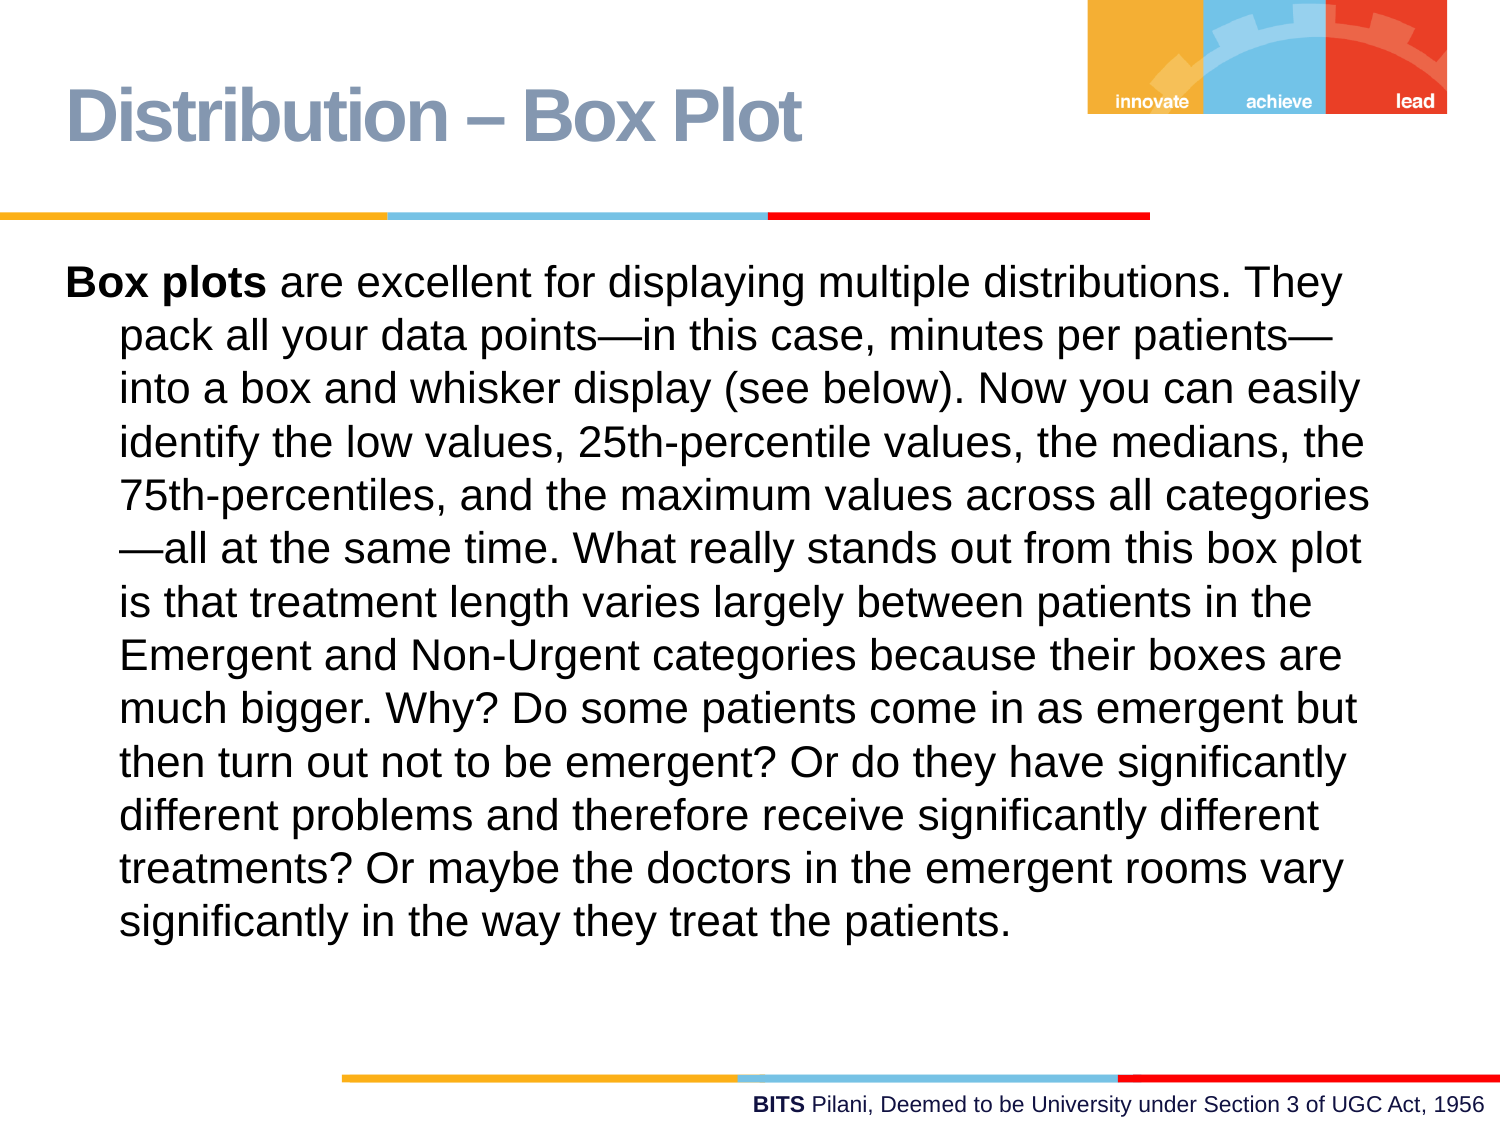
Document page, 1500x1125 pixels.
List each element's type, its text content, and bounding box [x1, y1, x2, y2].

list Box plots are excellent for displaying multiple distributions. They pack all your data points—in this case, minutes per patients—into a box and whisker display (see below). Now you can easily identify the low values, 25th-percentile values, the medians, the 75th-percentiles, and the maximum values across all categories—all at the same time. What really stands out from this box plot is that treatment length varies largely between patients in the Emergent and Non-Urgent categories because their boxes are much bigger. Why? Do some patients come in as emergent but then turn out not to be emergent? Or do they have significantly different problems and therefore receive significantly different treatments? Or maybe the doctors in the emergent rooms vary significantly in the way they treat the patients. [50, 245, 1400, 988]
picture [1087, 0, 1448, 114]
list Distribution – Box Plot [50, 24, 1088, 213]
